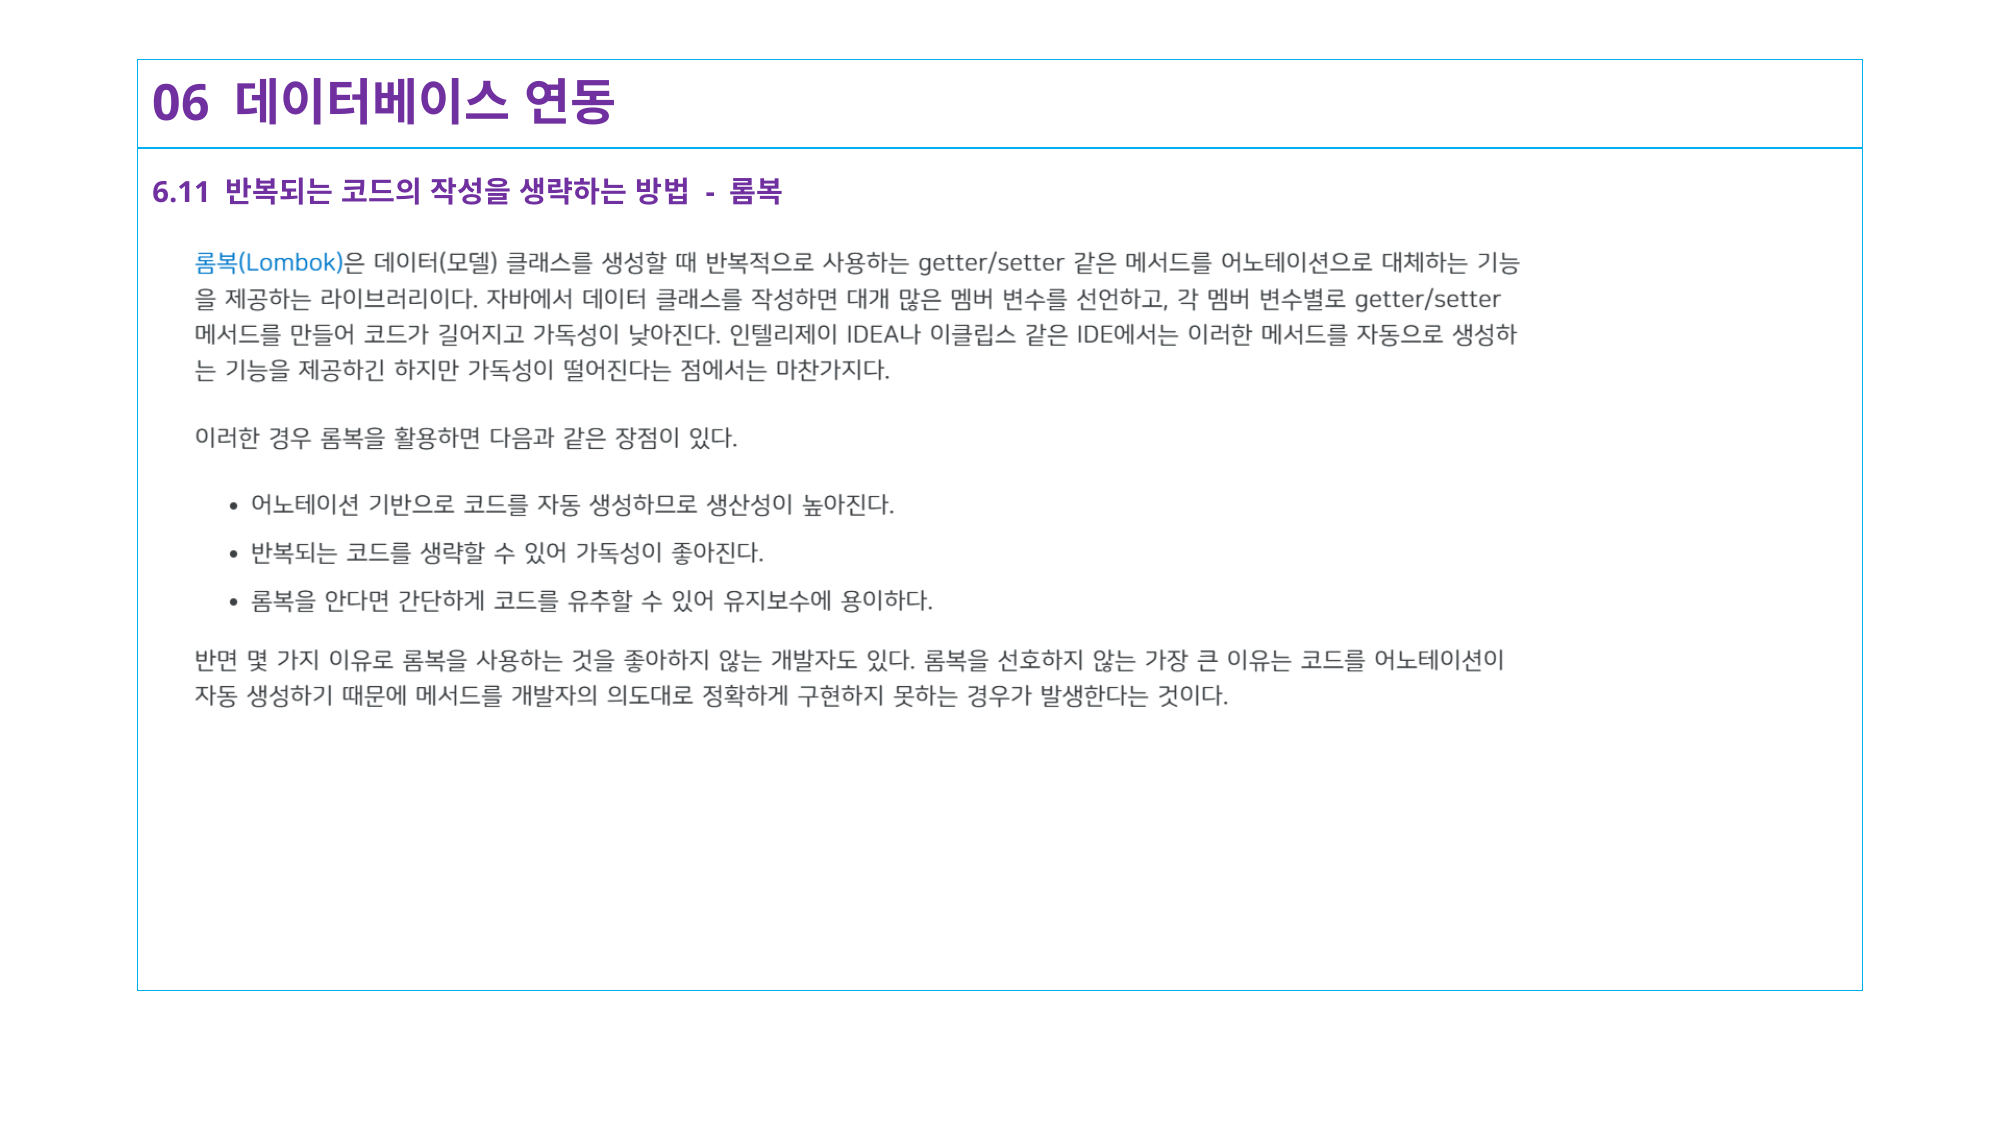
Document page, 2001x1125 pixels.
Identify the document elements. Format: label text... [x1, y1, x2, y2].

list 6.11 반복되는 코드의 작성을 생략하는 방법 - 롬복 [137, 148, 1863, 991]
picture [182, 232, 1547, 734]
title 06 데이터베이스 연동 [137, 59, 1863, 148]
